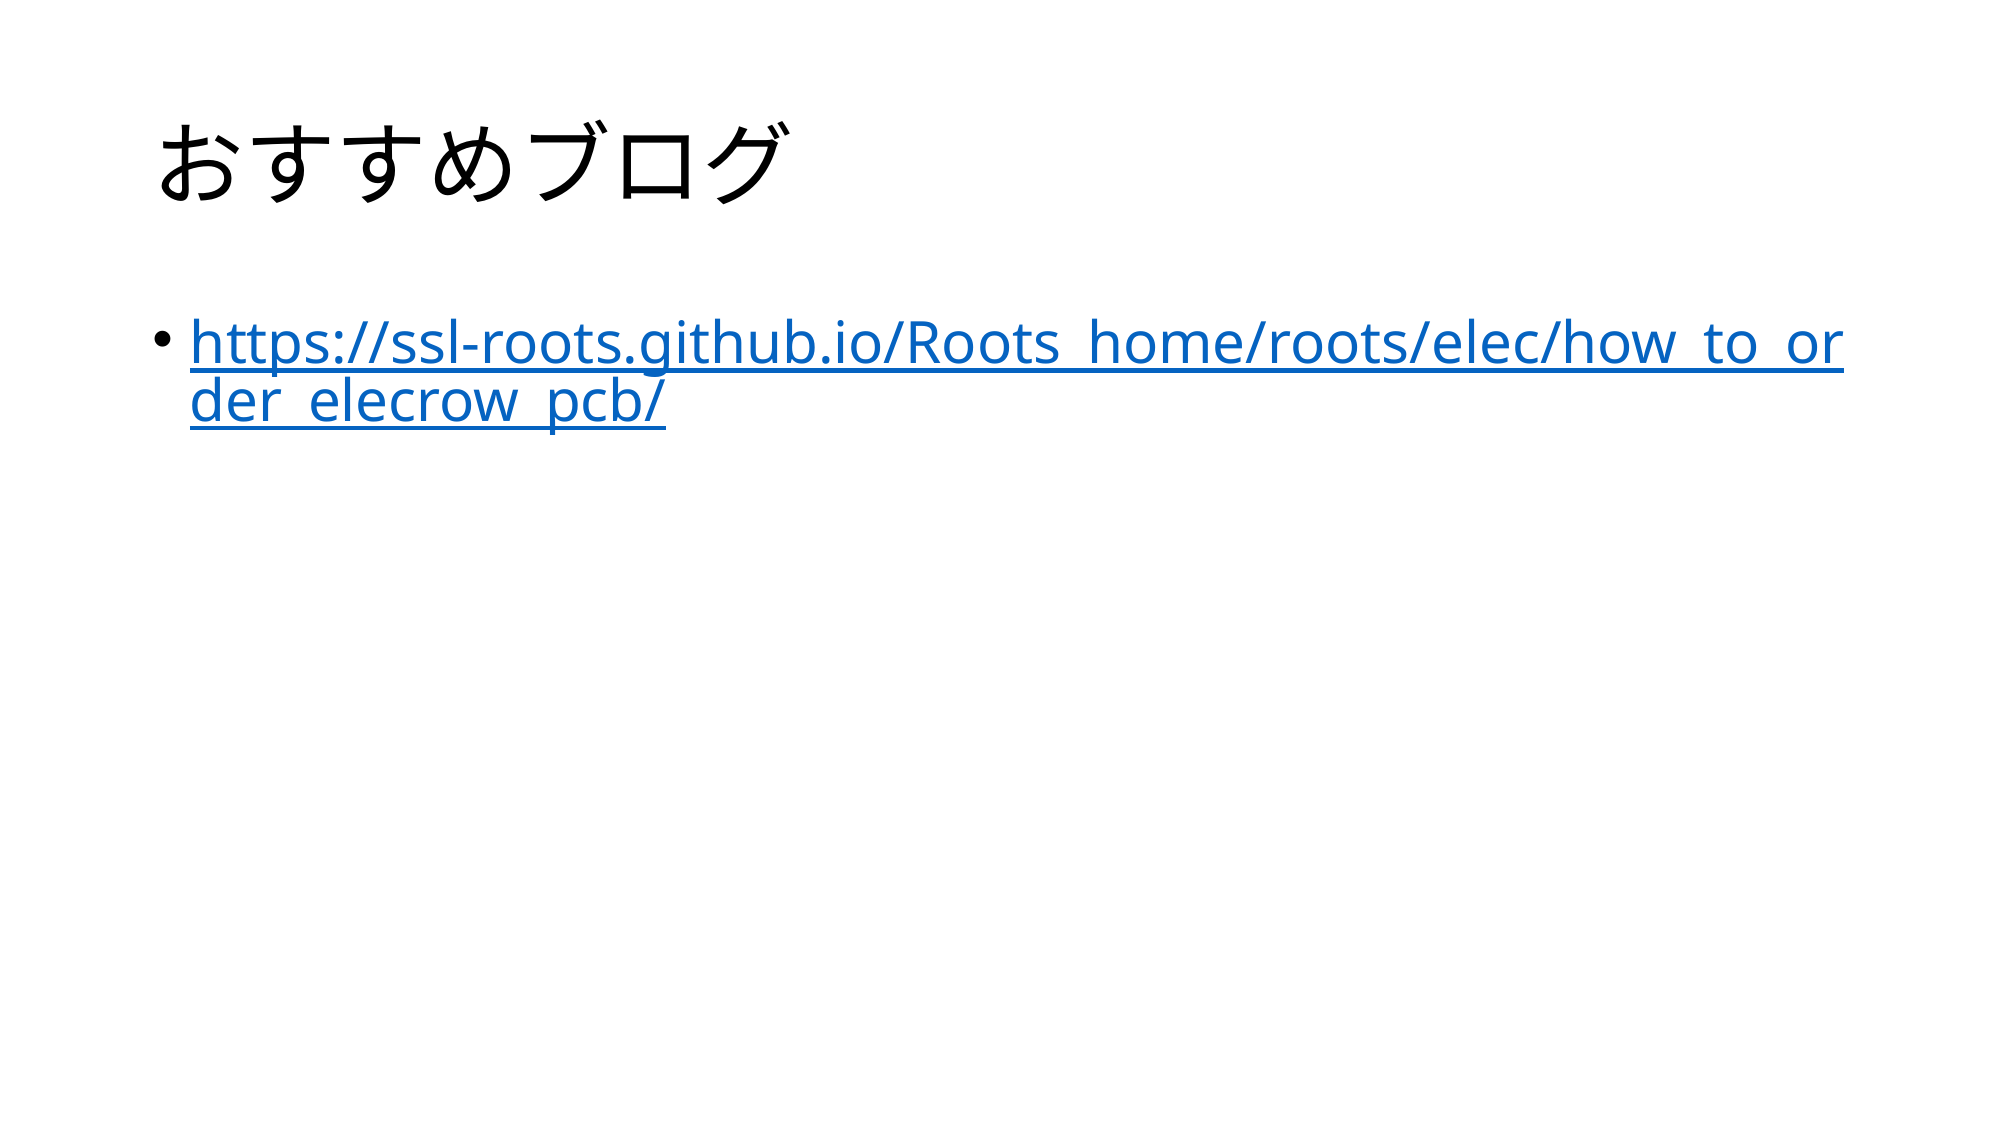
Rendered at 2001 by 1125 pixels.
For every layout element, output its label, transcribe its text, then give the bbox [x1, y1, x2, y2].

title おすすめブログ [137, 59, 1863, 278]
list https://ssl-roots.github.io/Roots_home/roots/elec/how_to_order_elecrow_pcb/ [137, 299, 1863, 1014]
